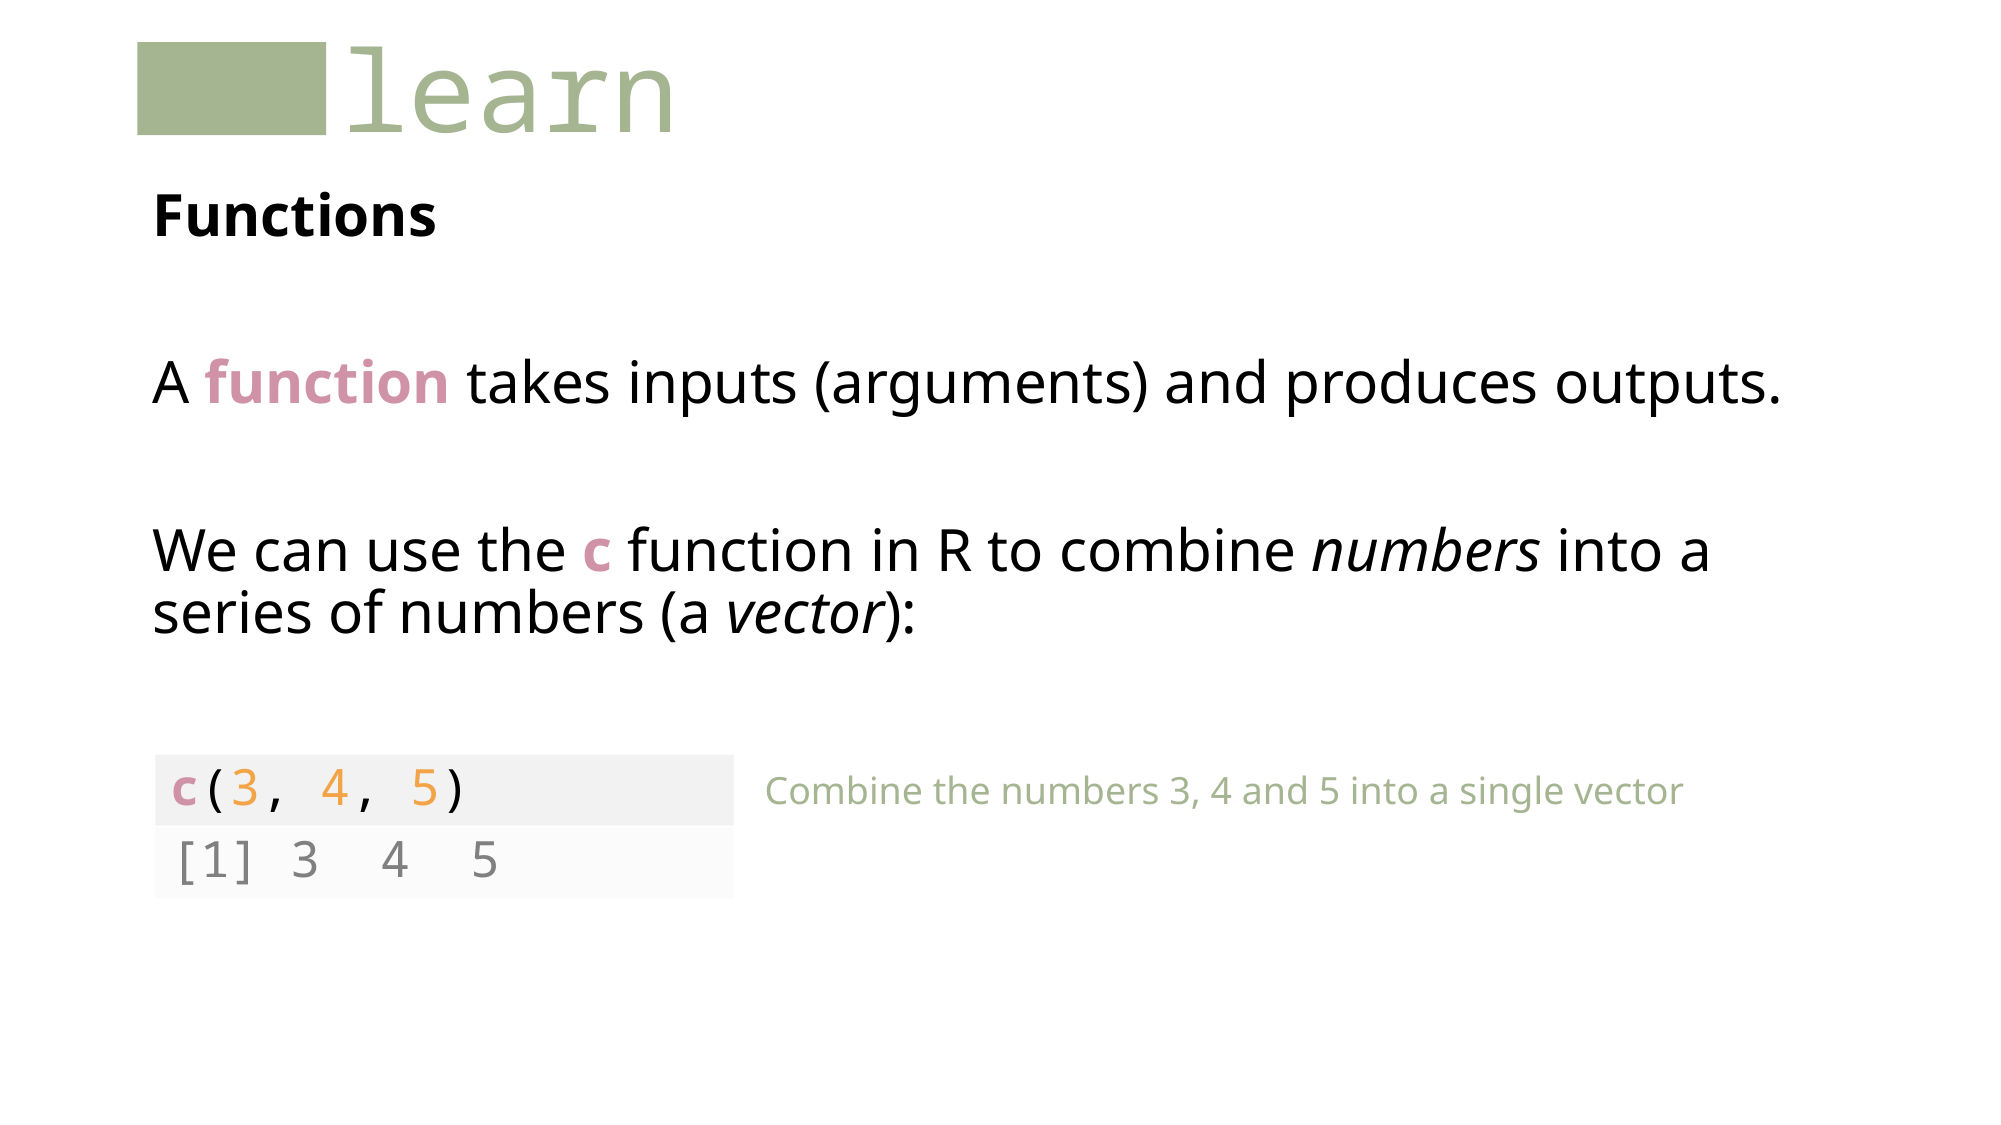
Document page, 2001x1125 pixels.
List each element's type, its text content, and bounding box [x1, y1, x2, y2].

title learn [326, 5, 1766, 87]
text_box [155, 754, 734, 899]
text_box [136, 41, 327, 136]
text_box Combine the numbers 3, 4 and 5 into a single vector [749, 759, 1929, 819]
list Functions A function takes inputs (arguments) and produces outputs. We can use the c function in R to combine numbers into a series of numbers (a vector): [137, 87, 1863, 1015]
